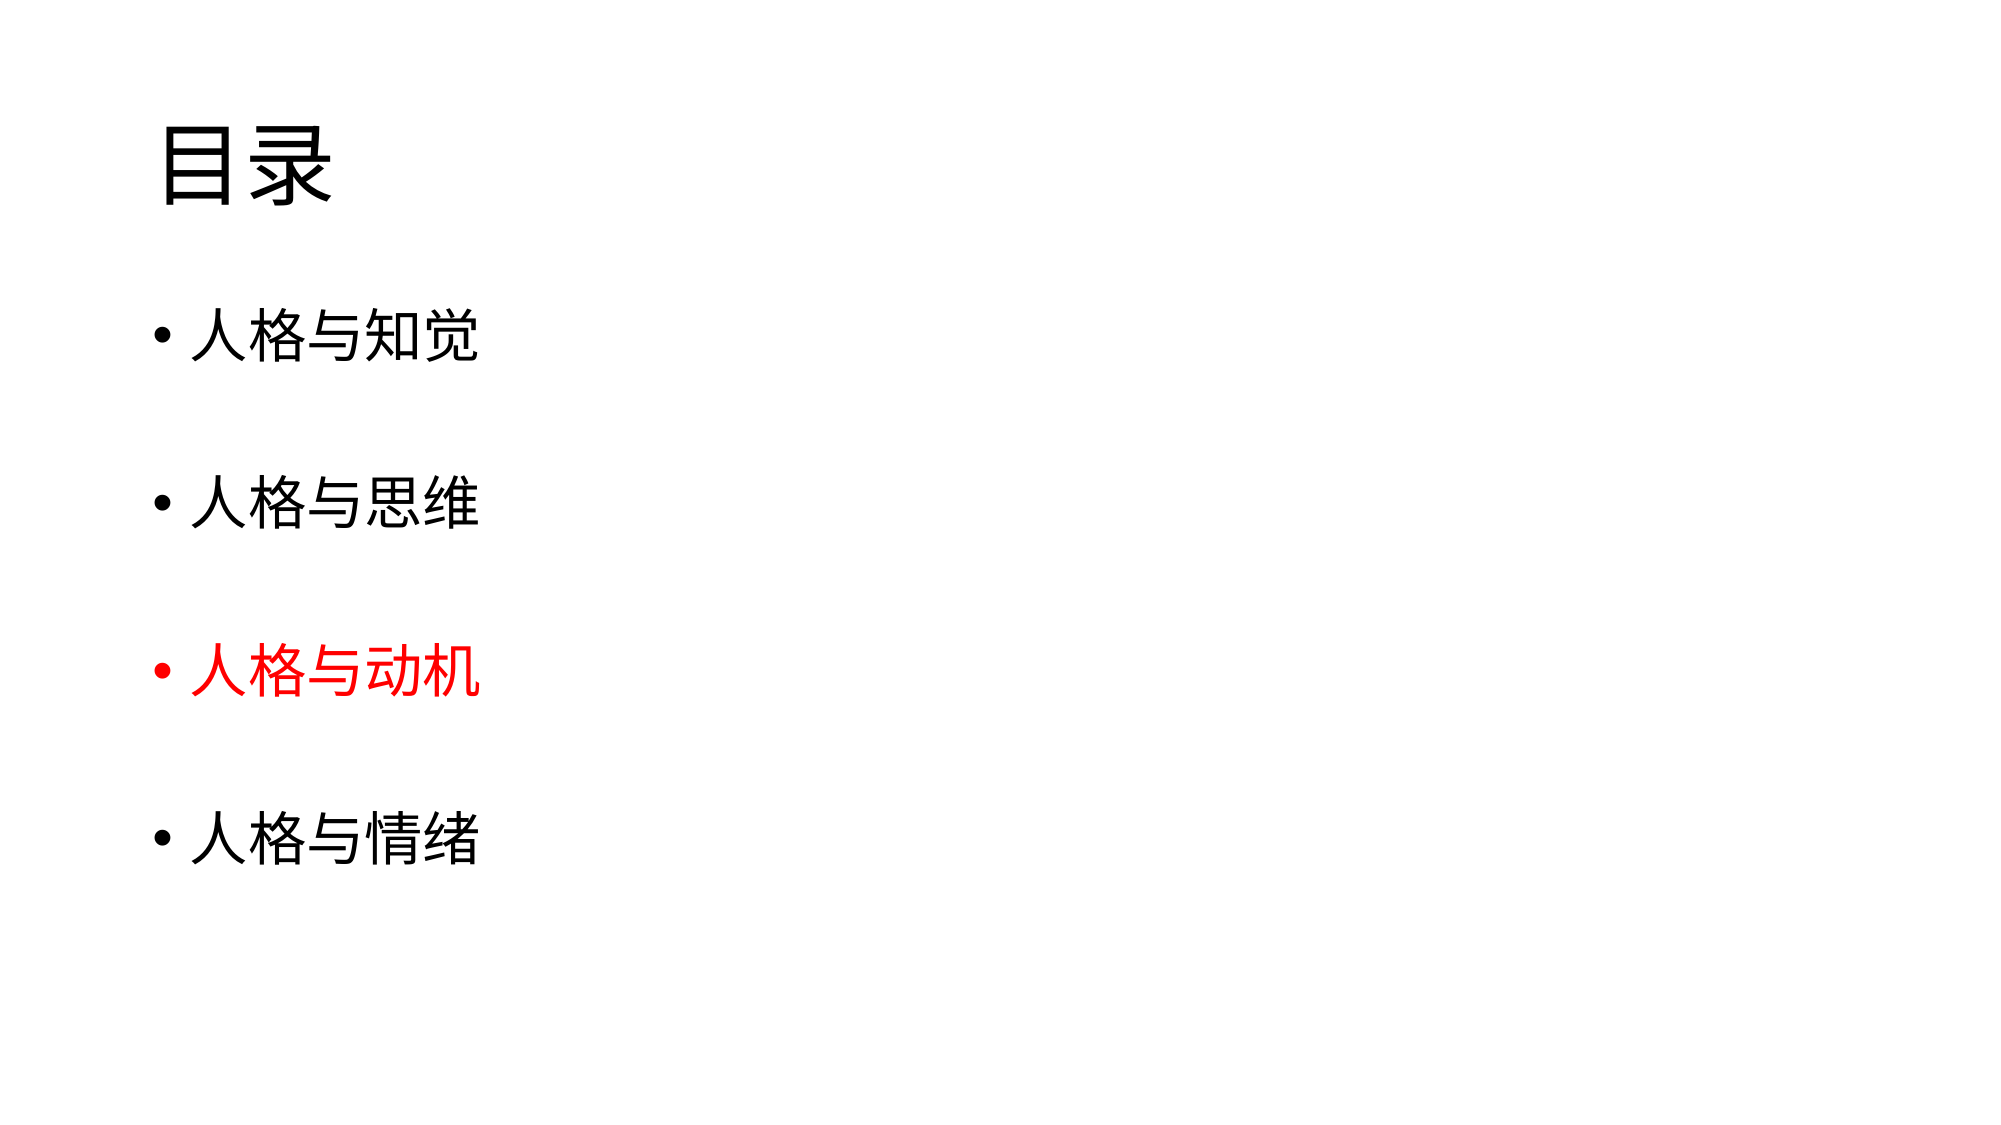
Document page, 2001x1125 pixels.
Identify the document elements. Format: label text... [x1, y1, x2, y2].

title 目录 [137, 59, 1863, 278]
list 人格与知觉 人格与思维 人格与动机 人格与情绪 [137, 299, 1863, 1014]
